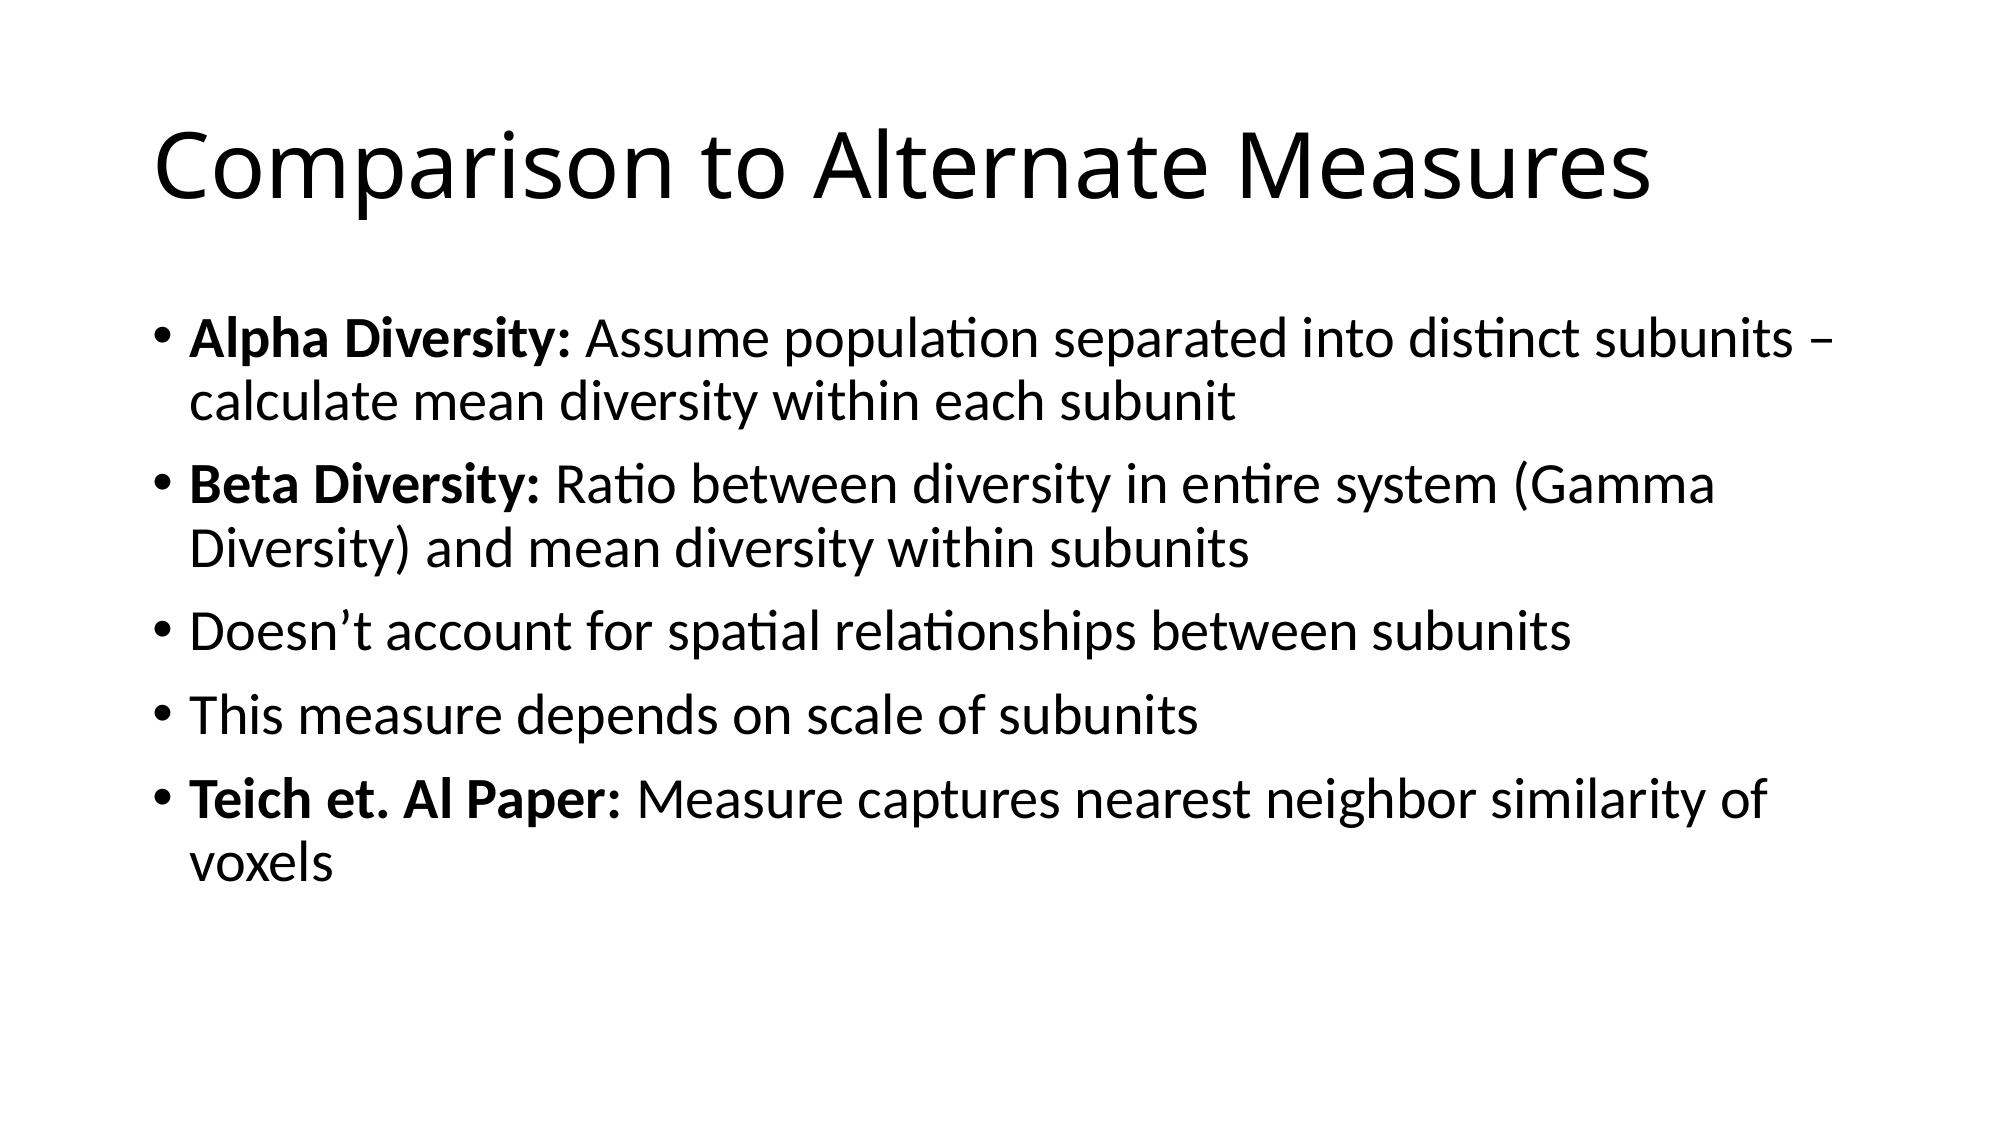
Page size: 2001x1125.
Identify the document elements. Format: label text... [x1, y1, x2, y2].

list Alpha Diversity: Assume population separated into distinct subunits – calculate mean diversity within each subunit Beta Diversity: Ratio between diversity in entire system (Gamma Diversity) and mean diversity within subunits Doesn’t account for spatial relationships between subunits This measure depends on scale of subunits Teich et. Al Paper: Measure captures nearest neighbor similarity of voxels [137, 299, 1863, 1014]
title Comparison to Alternate Measures [137, 59, 1863, 278]
